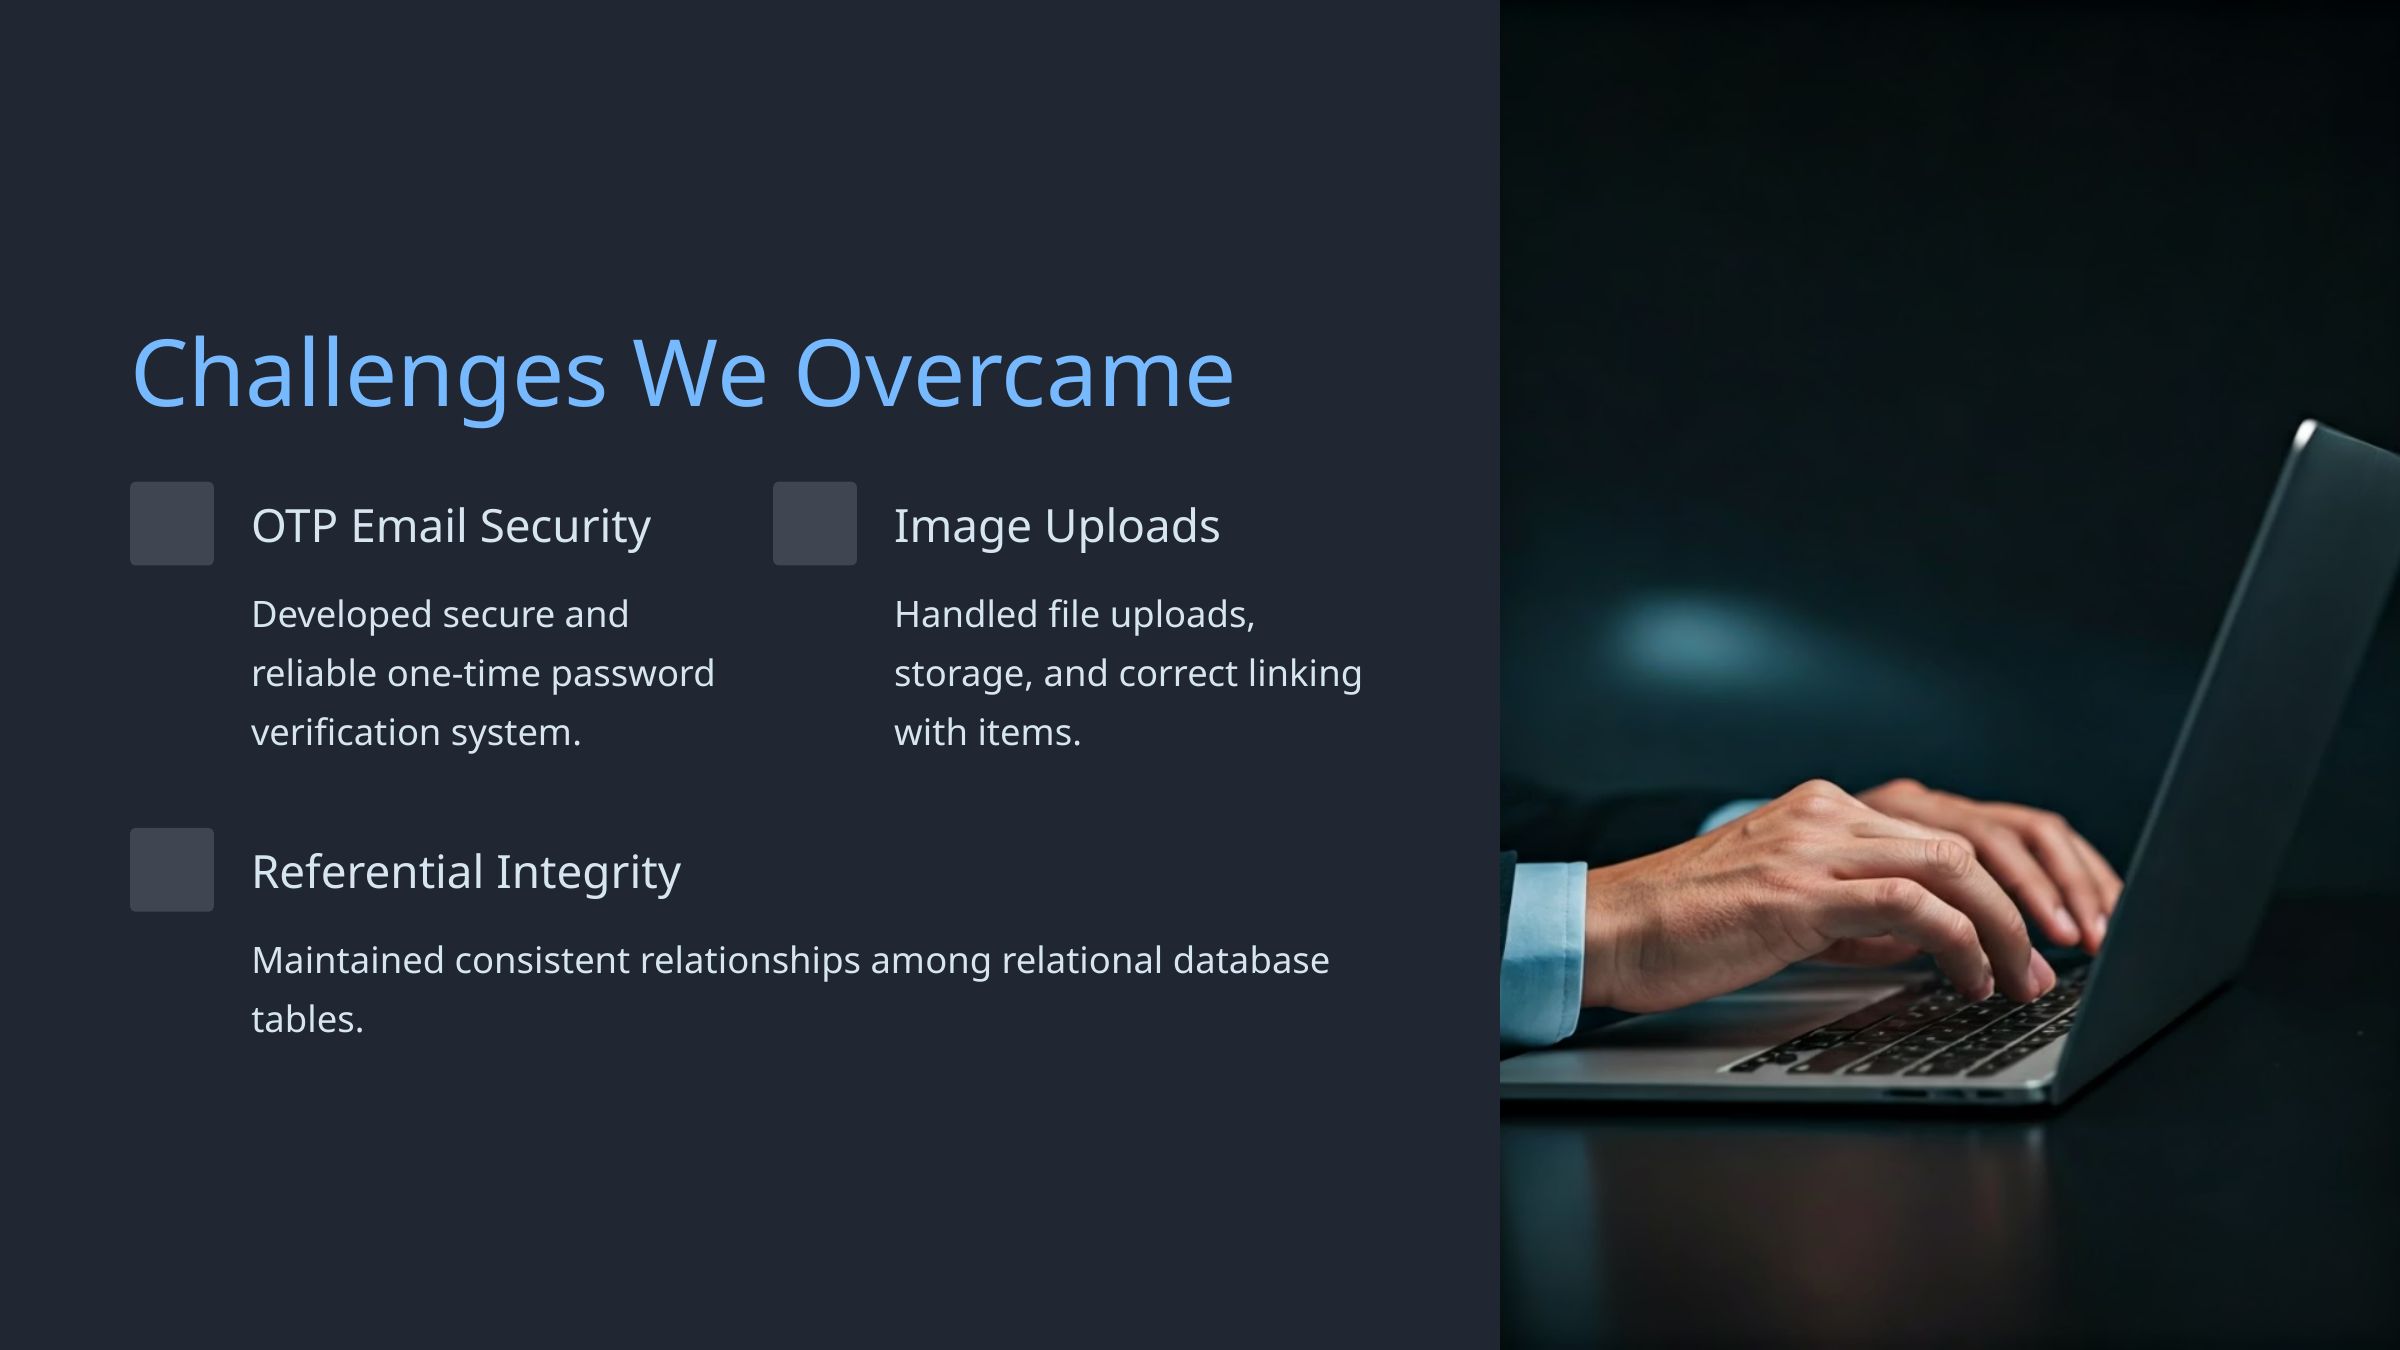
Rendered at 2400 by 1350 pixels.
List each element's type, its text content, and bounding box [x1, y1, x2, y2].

text_box Maintained consistent relationships among relational database tables. [251, 921, 1370, 1041]
text_box OTP Email Security [251, 494, 717, 553]
text_box [130, 827, 214, 912]
text_box [773, 481, 857, 566]
text_box [130, 481, 214, 566]
text_box Image Uploads [894, 494, 1360, 553]
text_box Referential Integrity [251, 840, 717, 899]
text_box Handled file uploads, storage, and correct linking with items. [894, 574, 1370, 754]
text_box Developed secure and reliable one-time password verification system. [251, 574, 727, 754]
picture [1499, 0, 2400, 1350]
text_box Challenges We Overcame [130, 309, 1241, 426]
